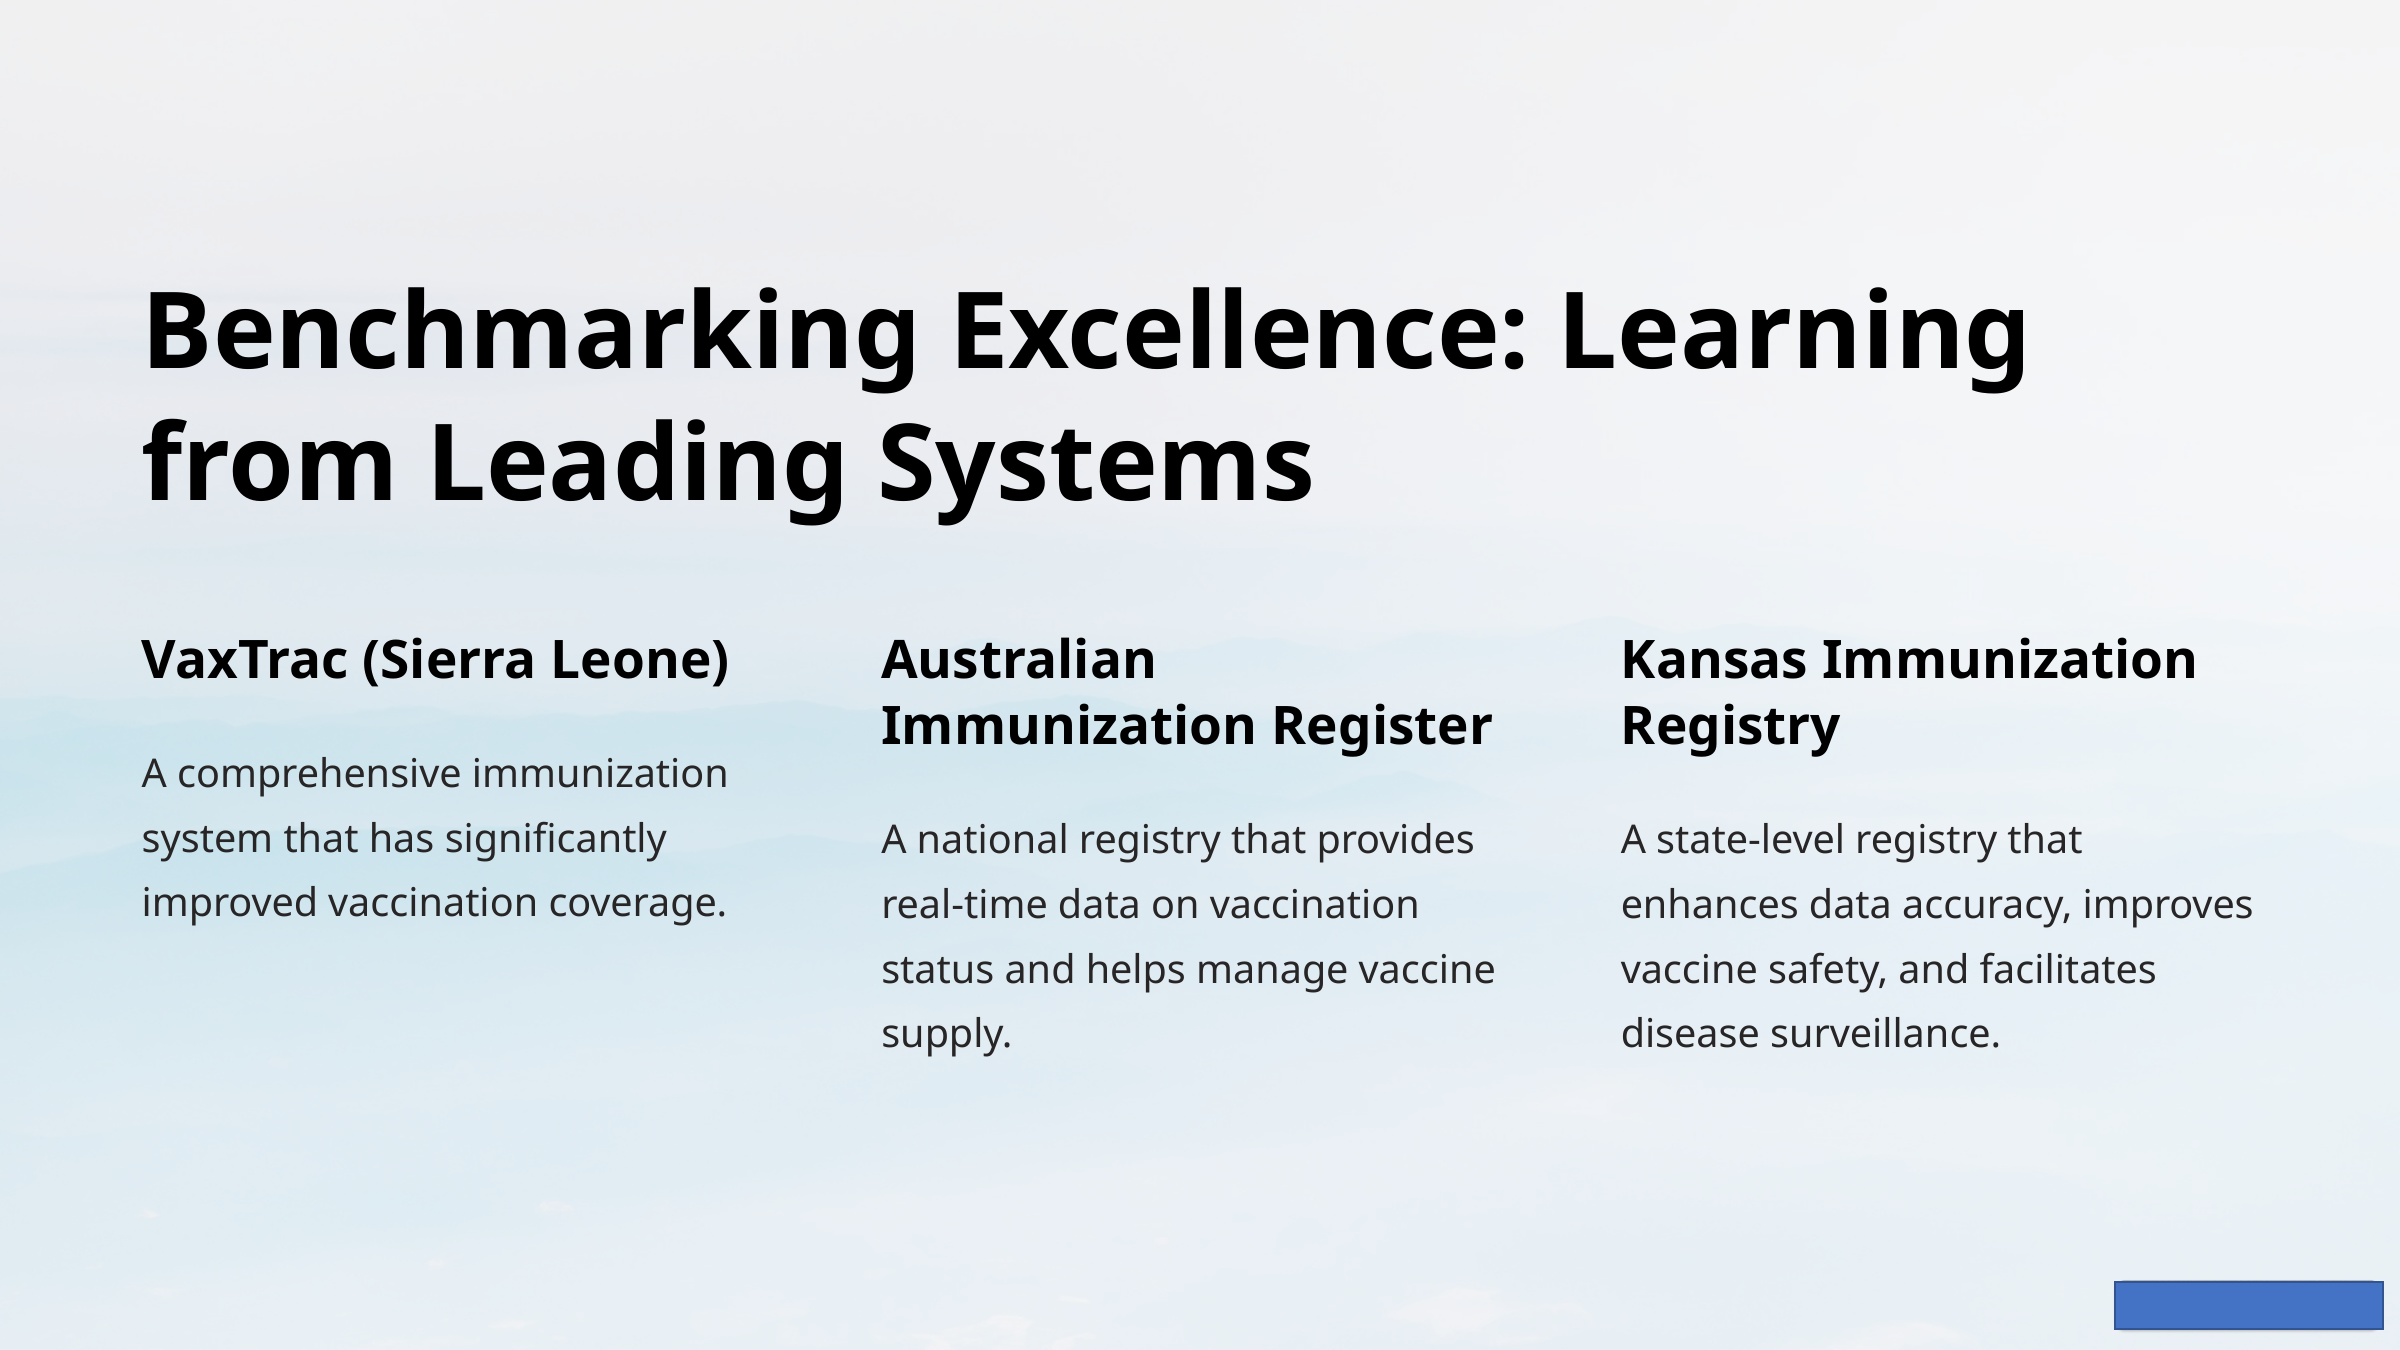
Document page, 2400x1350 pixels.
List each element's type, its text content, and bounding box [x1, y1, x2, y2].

text_box A national registry that provides real-time data on vaccination status and helps manage vaccine supply. [881, 797, 1521, 1057]
text_box Australian Immunization Register [881, 623, 1521, 757]
text_box Benchmarking Excellence: Learning from Leading Systems [141, 256, 2259, 523]
text_box [2114, 1281, 2384, 1330]
text_box A state-level registry that enhances data accuracy, improves vaccine safety, and facilitates disease surveillance. [1620, 797, 2261, 1057]
text_box Kansas Immunization Registry [1620, 623, 2261, 757]
text_box A comprehensive immunization system that has significantly improved vaccination coverage. [141, 730, 782, 926]
picture [2106, 1271, 2389, 1339]
text_box VaxTrac (Sierra Leone) [141, 623, 697, 691]
